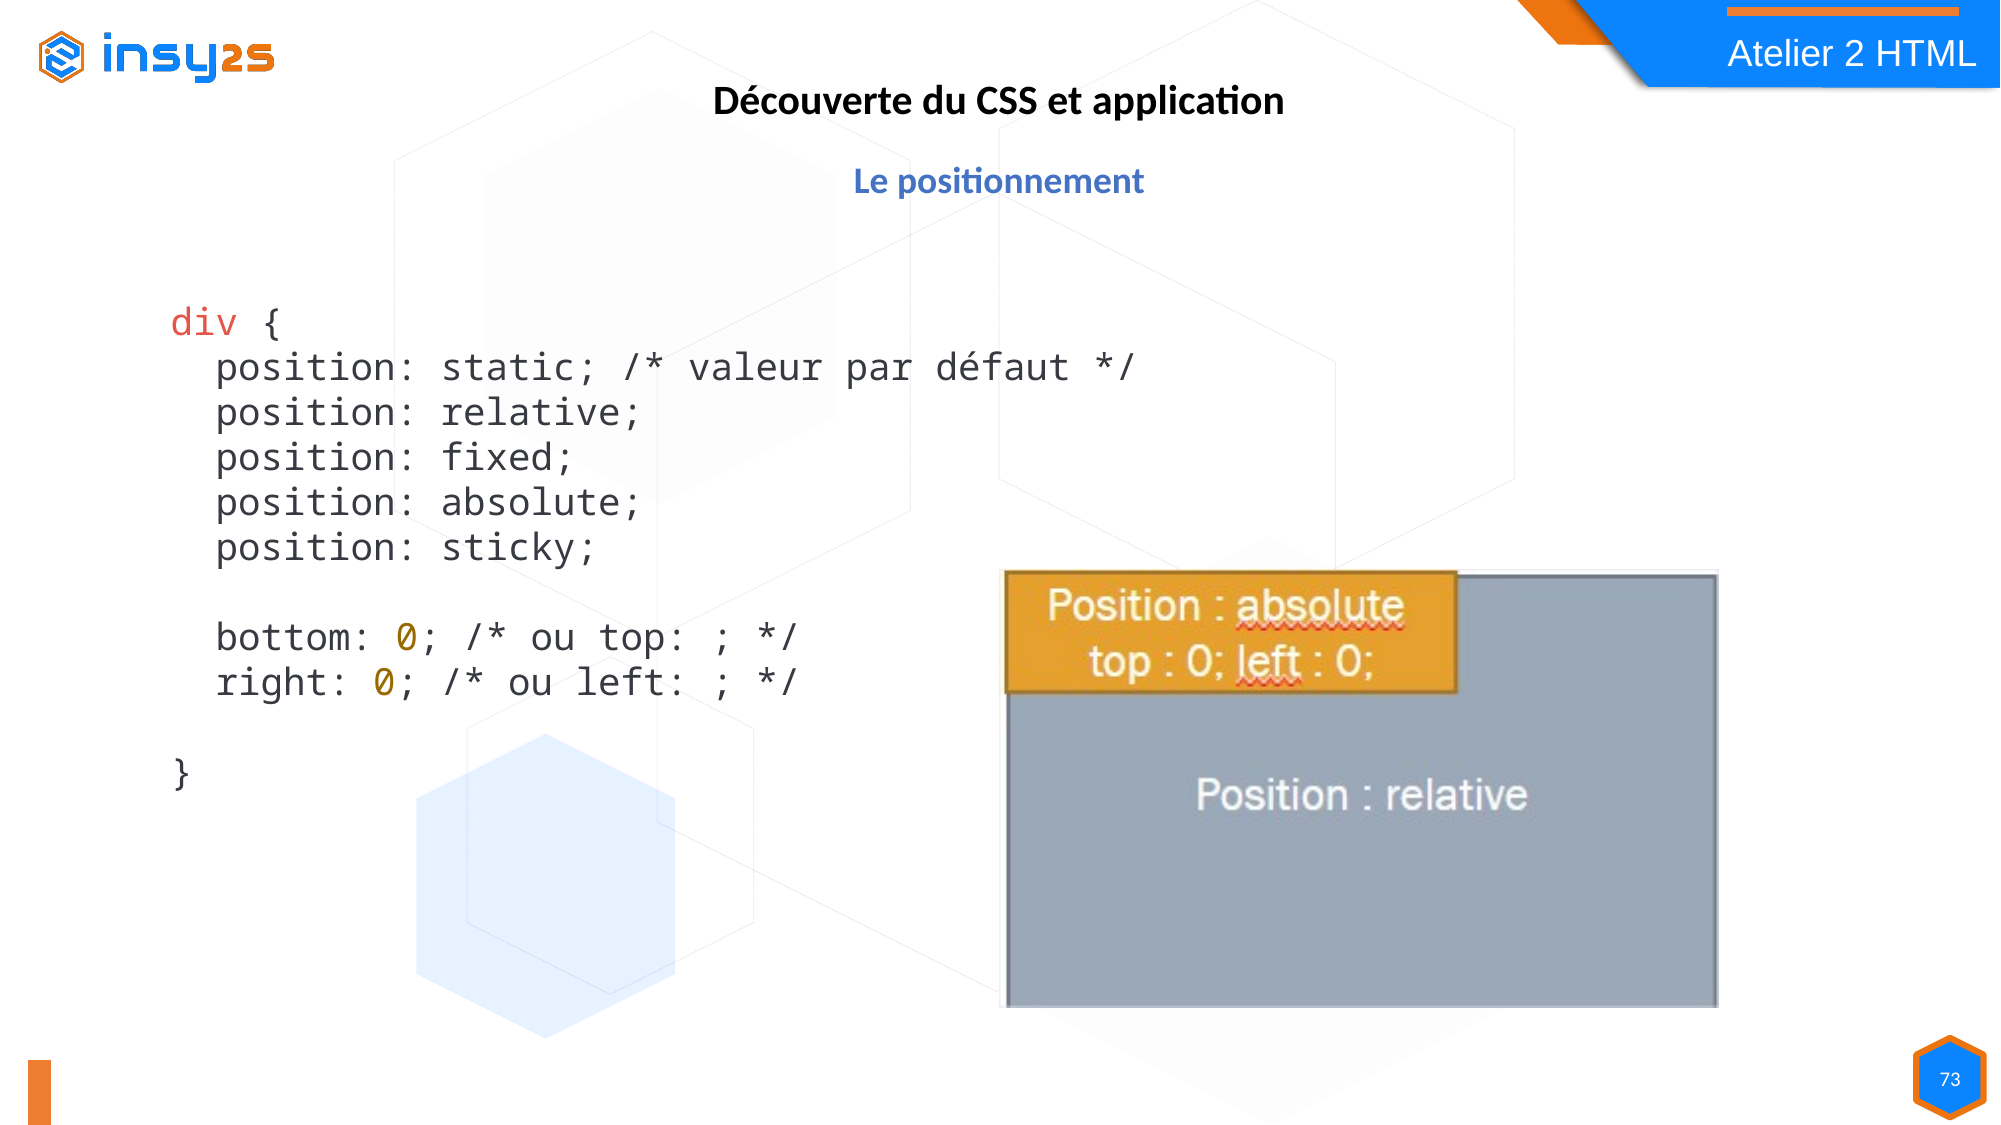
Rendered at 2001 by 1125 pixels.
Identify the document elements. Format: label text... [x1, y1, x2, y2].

text_box Le positionnement [243, 143, 1756, 209]
picture [999, 569, 1719, 1008]
text_box Découverte du CSS et application [507, 60, 1491, 131]
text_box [1514, 0, 2000, 88]
text_box Atelier 2 HTML [1712, 88, 2000, 98]
text_box div { position: static; /* valeur par défaut */ position: relative; position: fixed; position: absolute; position: sticky; bottom: 0; /* ou top: ; */ right: 0; /* ou left: ; */ } [155, 290, 1864, 1012]
picture [39, 31, 274, 83]
slide_number 73 [1916, 1053, 1984, 1104]
